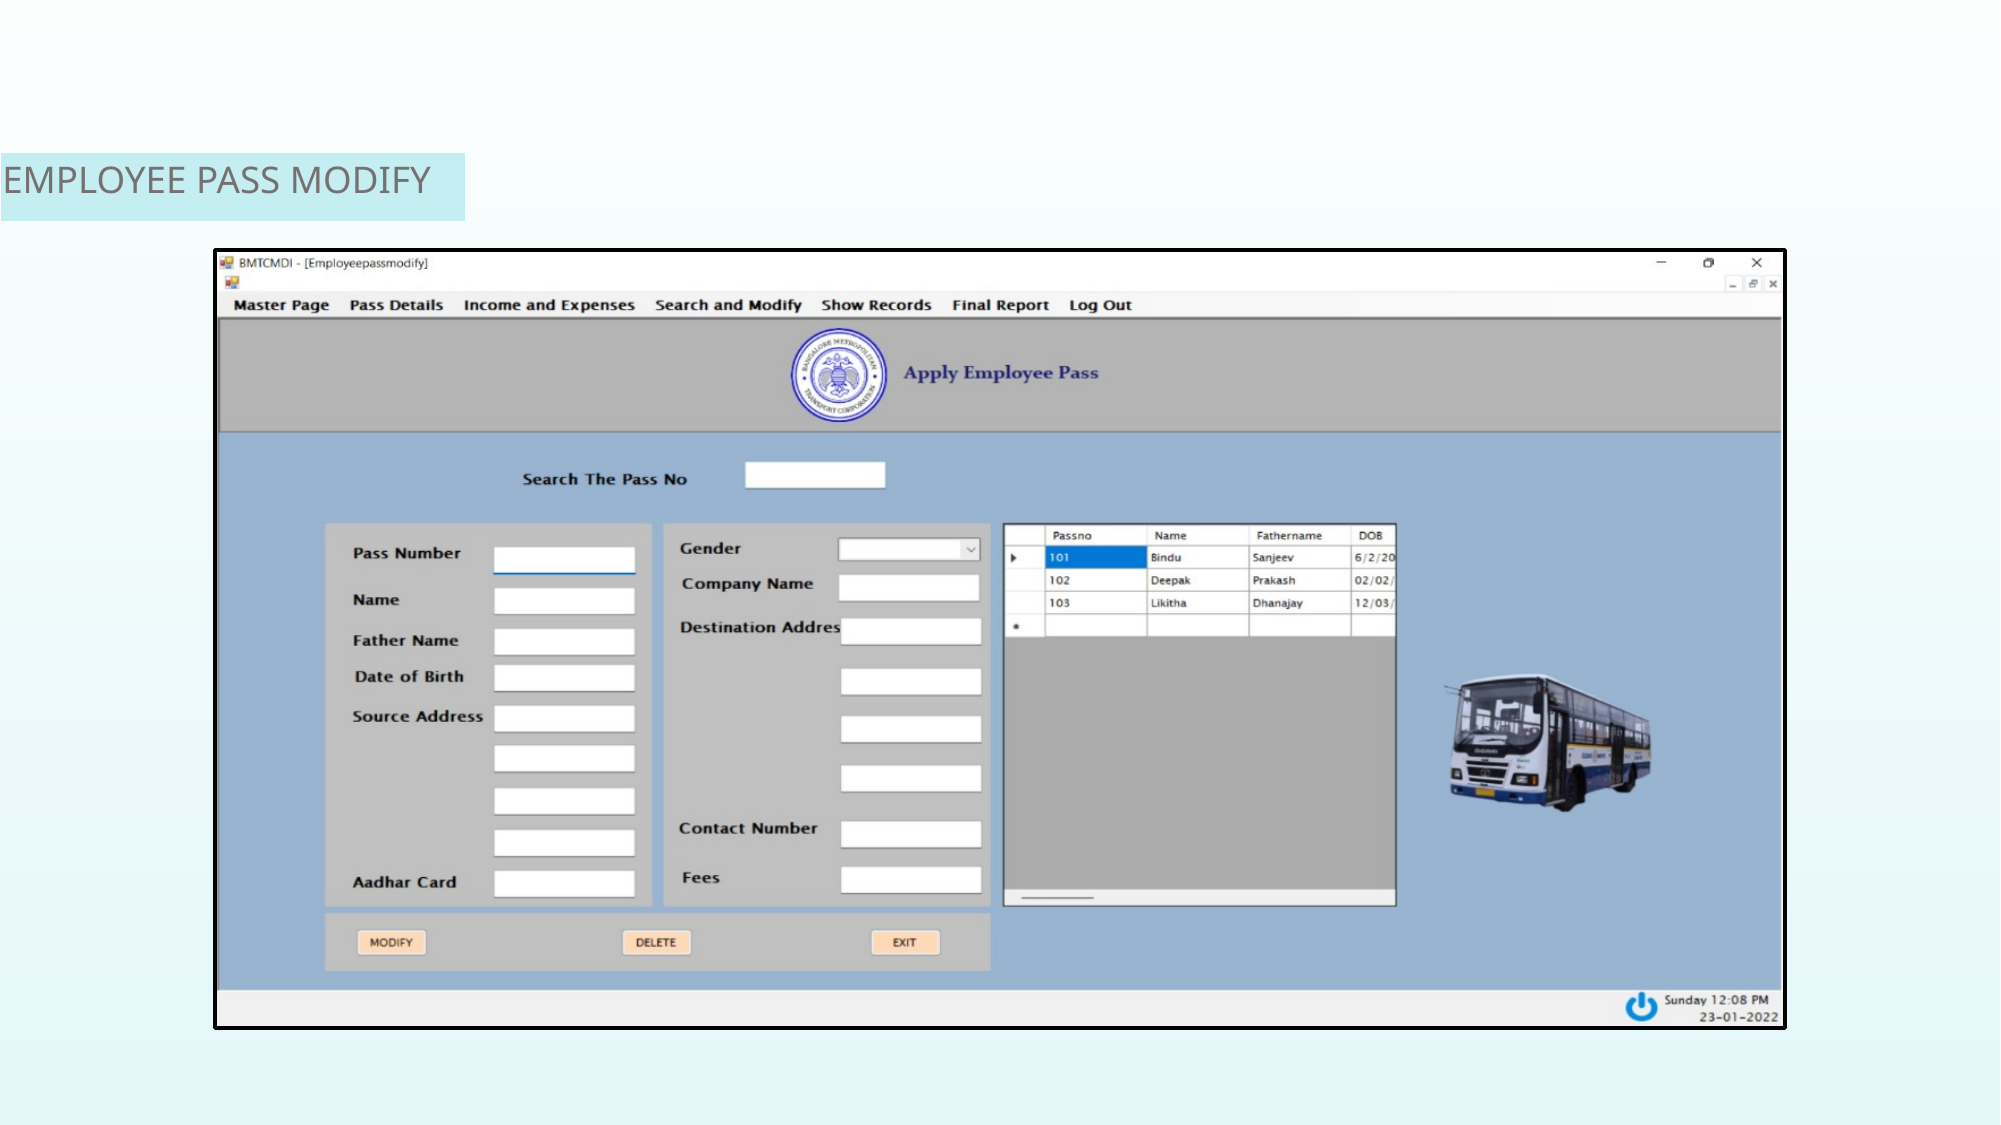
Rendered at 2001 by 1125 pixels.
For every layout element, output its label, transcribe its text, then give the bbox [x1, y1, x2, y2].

picture [217, 252, 1783, 1026]
text_box EMPLOYEE PASS MODIFY [0, 154, 475, 218]
text_box [0, 218, 466, 222]
